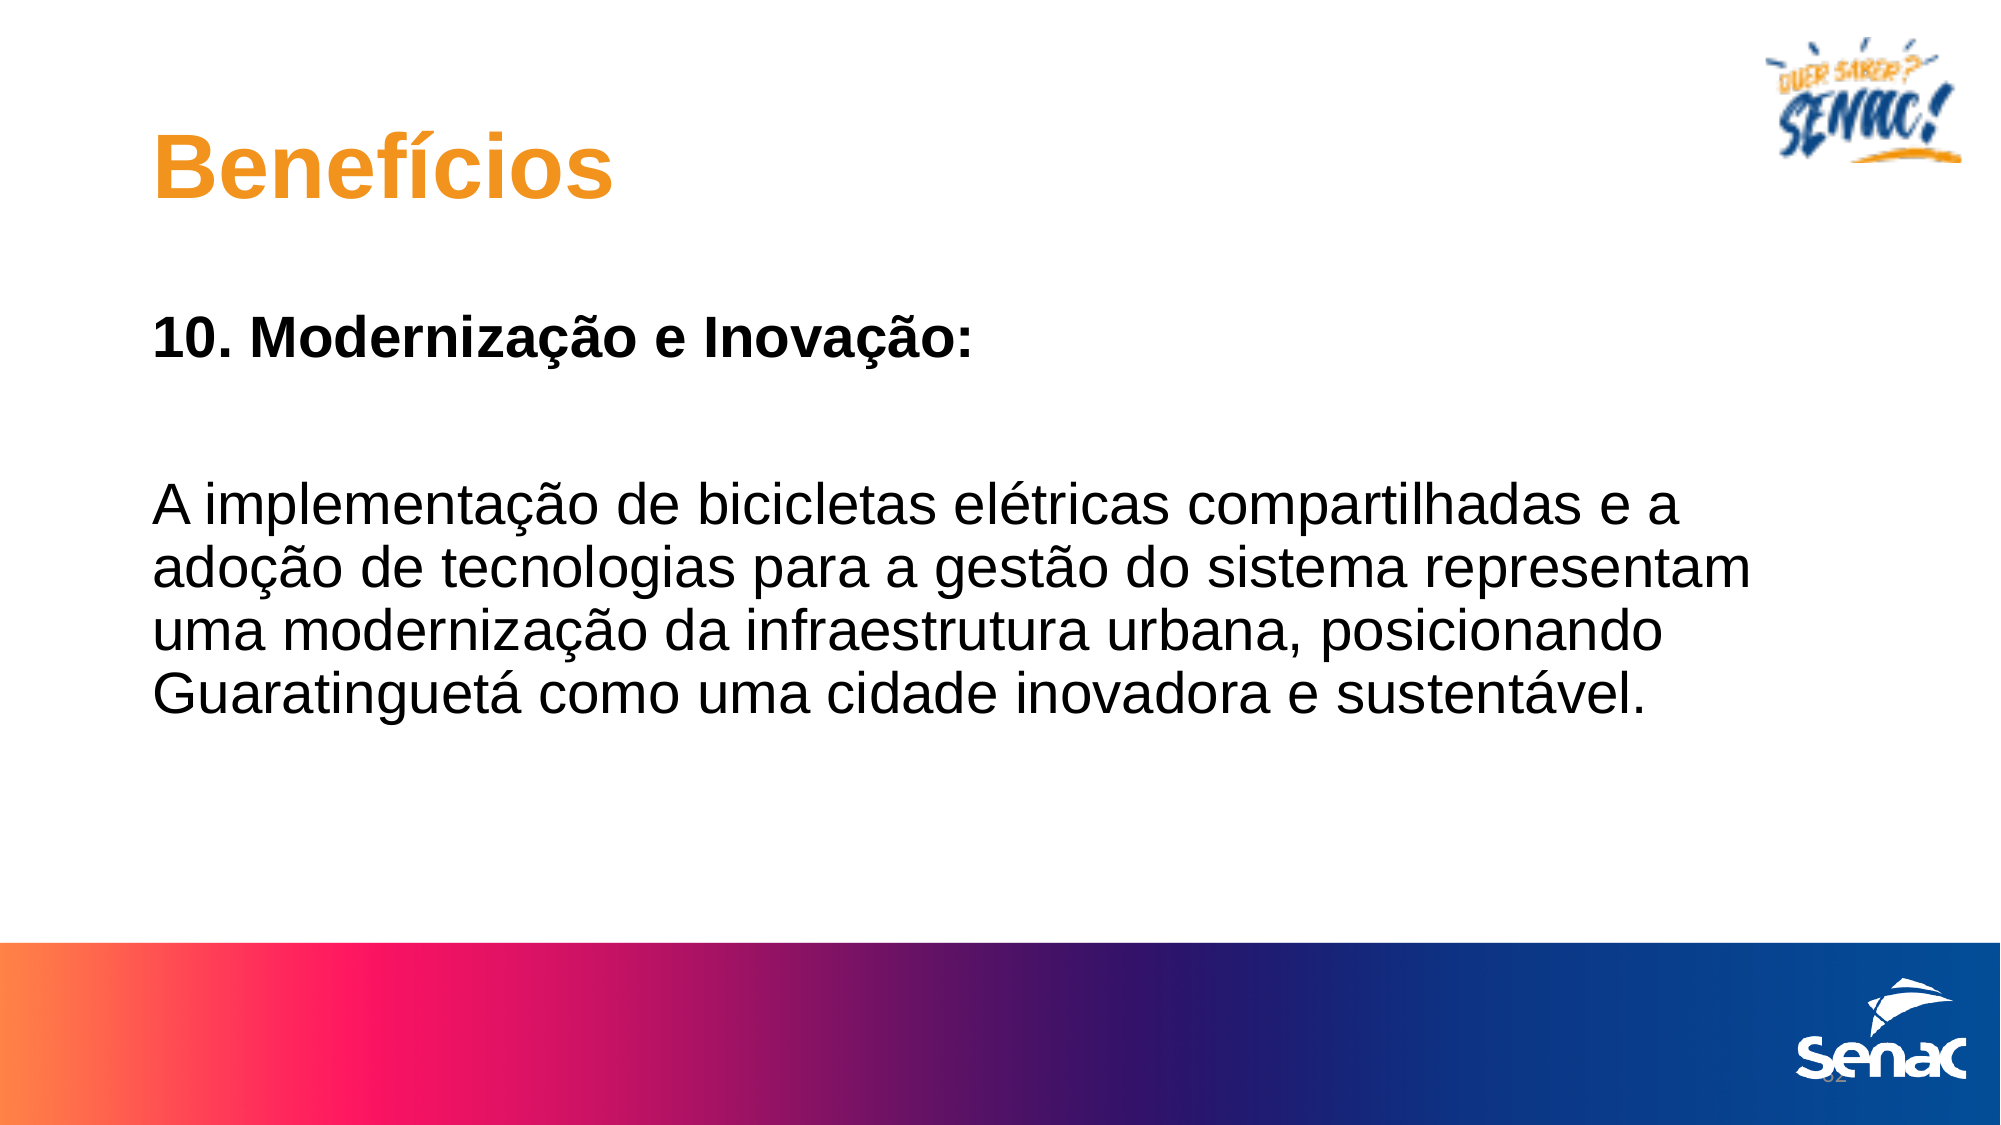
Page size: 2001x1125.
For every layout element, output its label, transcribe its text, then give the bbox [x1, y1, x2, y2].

title Benefícios [137, 59, 1863, 278]
picture [0, 942, 2000, 1125]
slide_number 32 [1412, 1042, 1863, 1103]
list 10. Modernização e Inovação: A implementação de bicicletas elétricas compartilhadas e a adoção de tecnologias para a gestão do sistema representam uma modernização da infraestrutura urbana, posicionando Guaratinguetá como uma cidade inovadora e sustentável. [137, 299, 1863, 1014]
